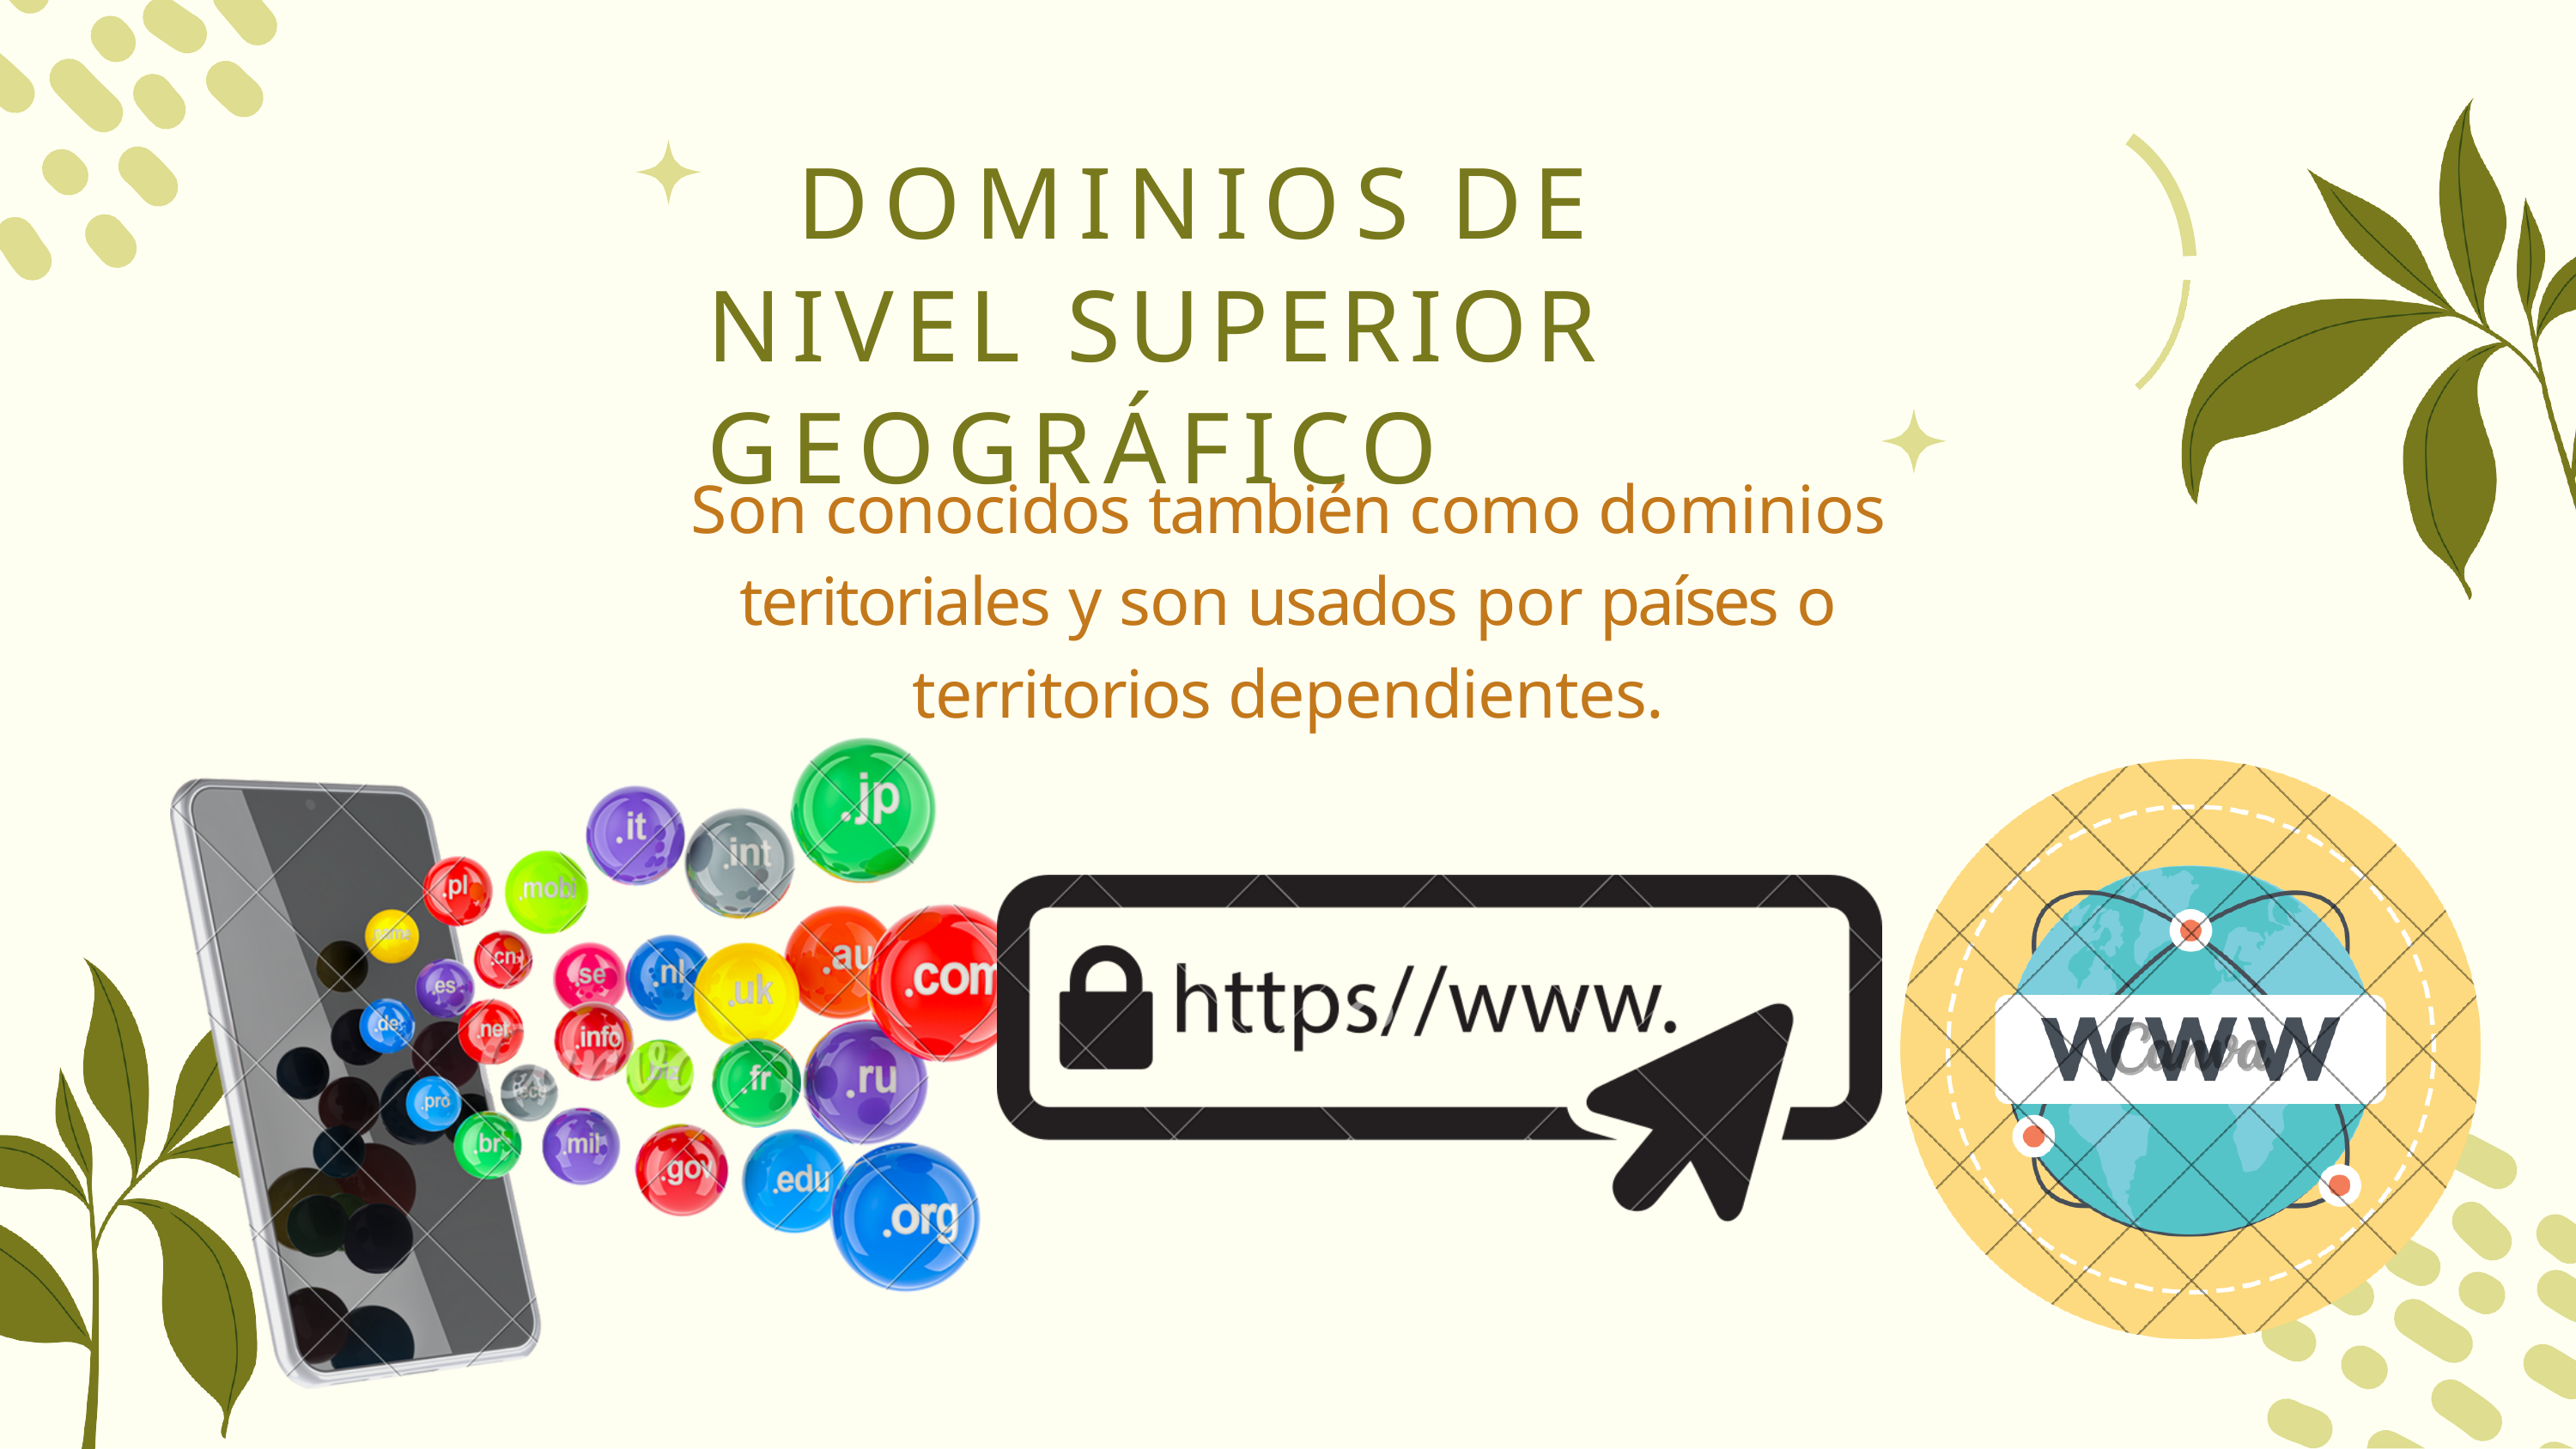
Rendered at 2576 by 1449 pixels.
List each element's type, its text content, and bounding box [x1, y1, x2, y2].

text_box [0, 737, 1026, 1449]
text_box DOMINIOS DE NIVEL SUPERIOR GEOGRÁFICO [705, 136, 1937, 504]
text_box [635, 139, 702, 205]
text_box [1937, 439, 1947, 444]
text_box Son conocidos también como dominios teritoriales y son usados por países o territorios dependientes. [628, 452, 1948, 731]
picture [1899, 759, 2481, 1340]
picture [2132, 97, 2576, 601]
picture [997, 875, 1882, 1223]
